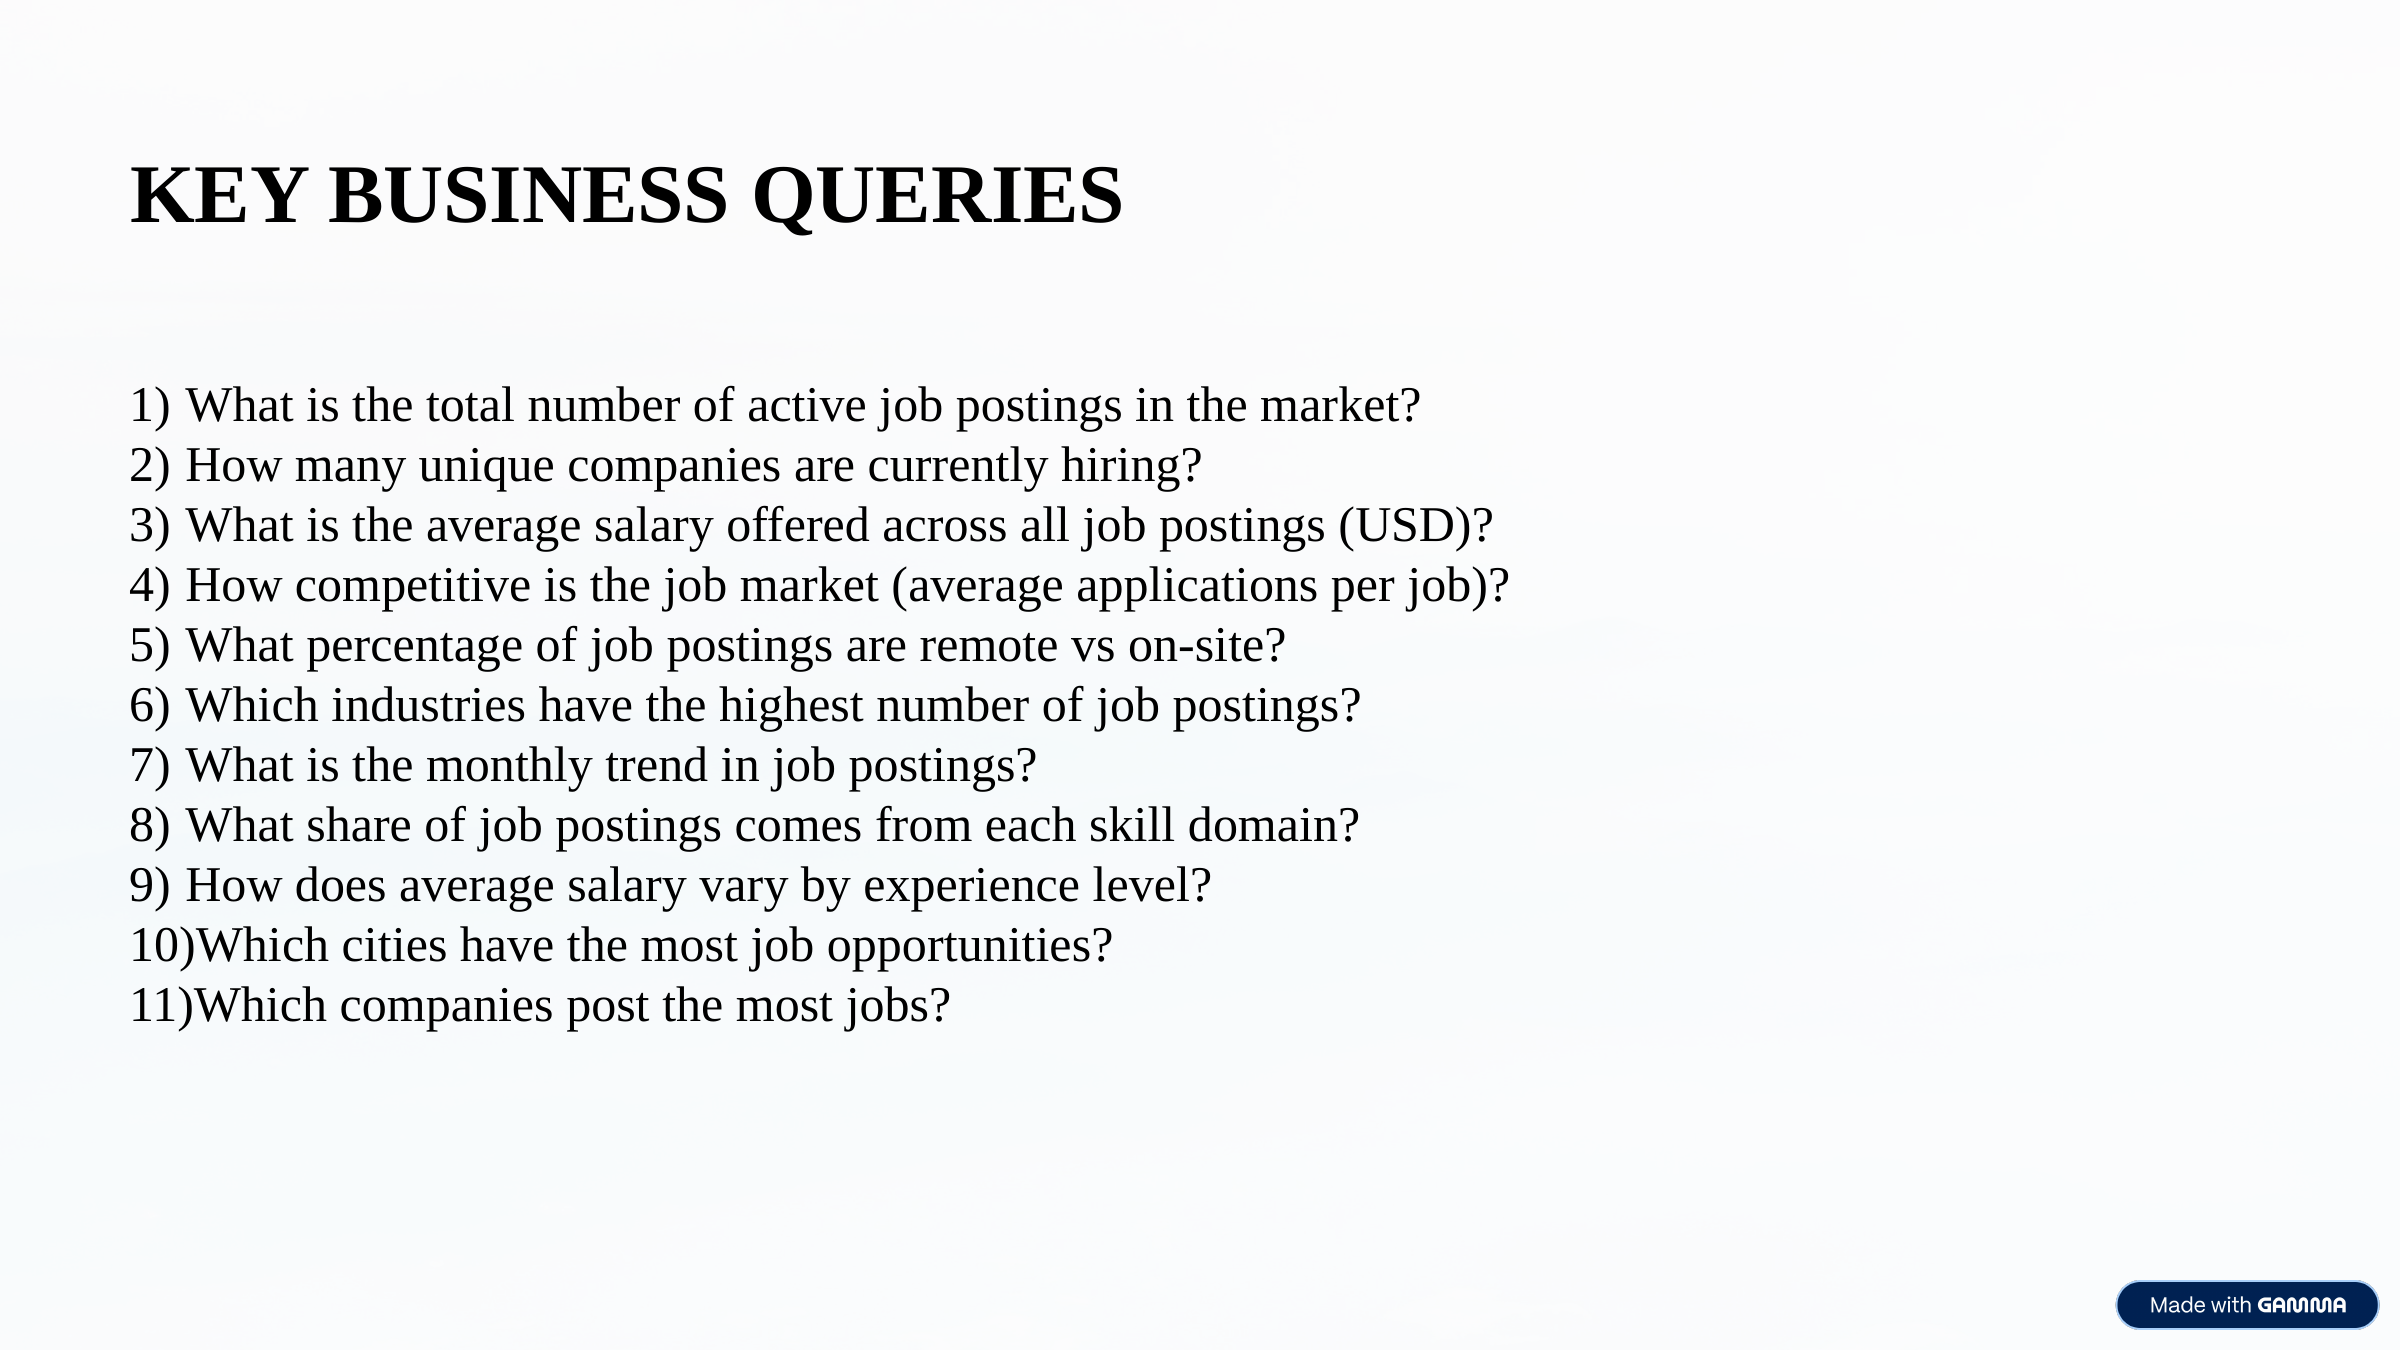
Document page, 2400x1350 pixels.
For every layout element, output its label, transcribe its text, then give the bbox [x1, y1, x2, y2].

text_box What is the total number of active job postings in the market? How many unique companies are currently hiring? What is the average salary offered across all job postings (USD)? How competitive is the job market (average applications per job)? What percentage of job postings are remote vs on-site? Which industries have the highest number of job postings? What is the monthly trend in job postings? What share of job postings comes from each skill domain? How does average salary vary by experience level? Which cities have the most job opportunities? Which companies post the most jobs? [114, 363, 2299, 1099]
text_box KEY BUSINESS QUERIES [130, 142, 1530, 269]
picture [2106, 1271, 2389, 1339]
